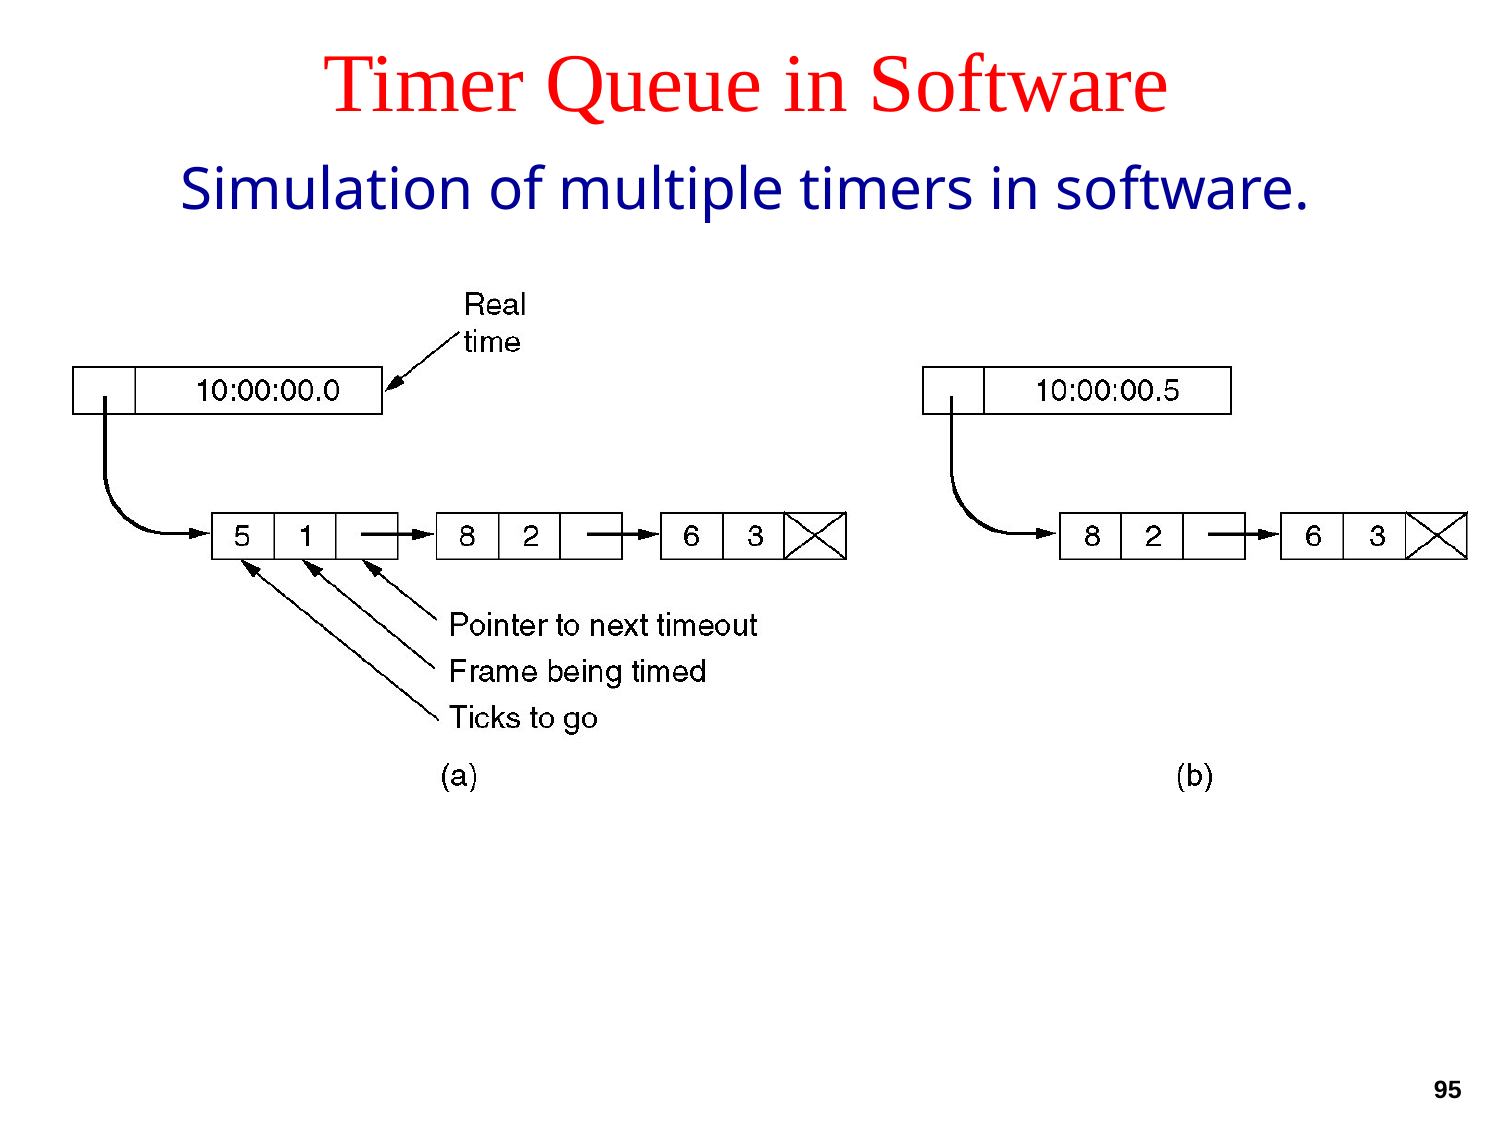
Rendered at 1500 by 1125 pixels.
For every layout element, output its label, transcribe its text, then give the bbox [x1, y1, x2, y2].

list Simulation of multiple timers in software. [27, 144, 1463, 1093]
title Timer Queue in Software [25, 17, 1469, 141]
picture [71, 286, 1468, 792]
